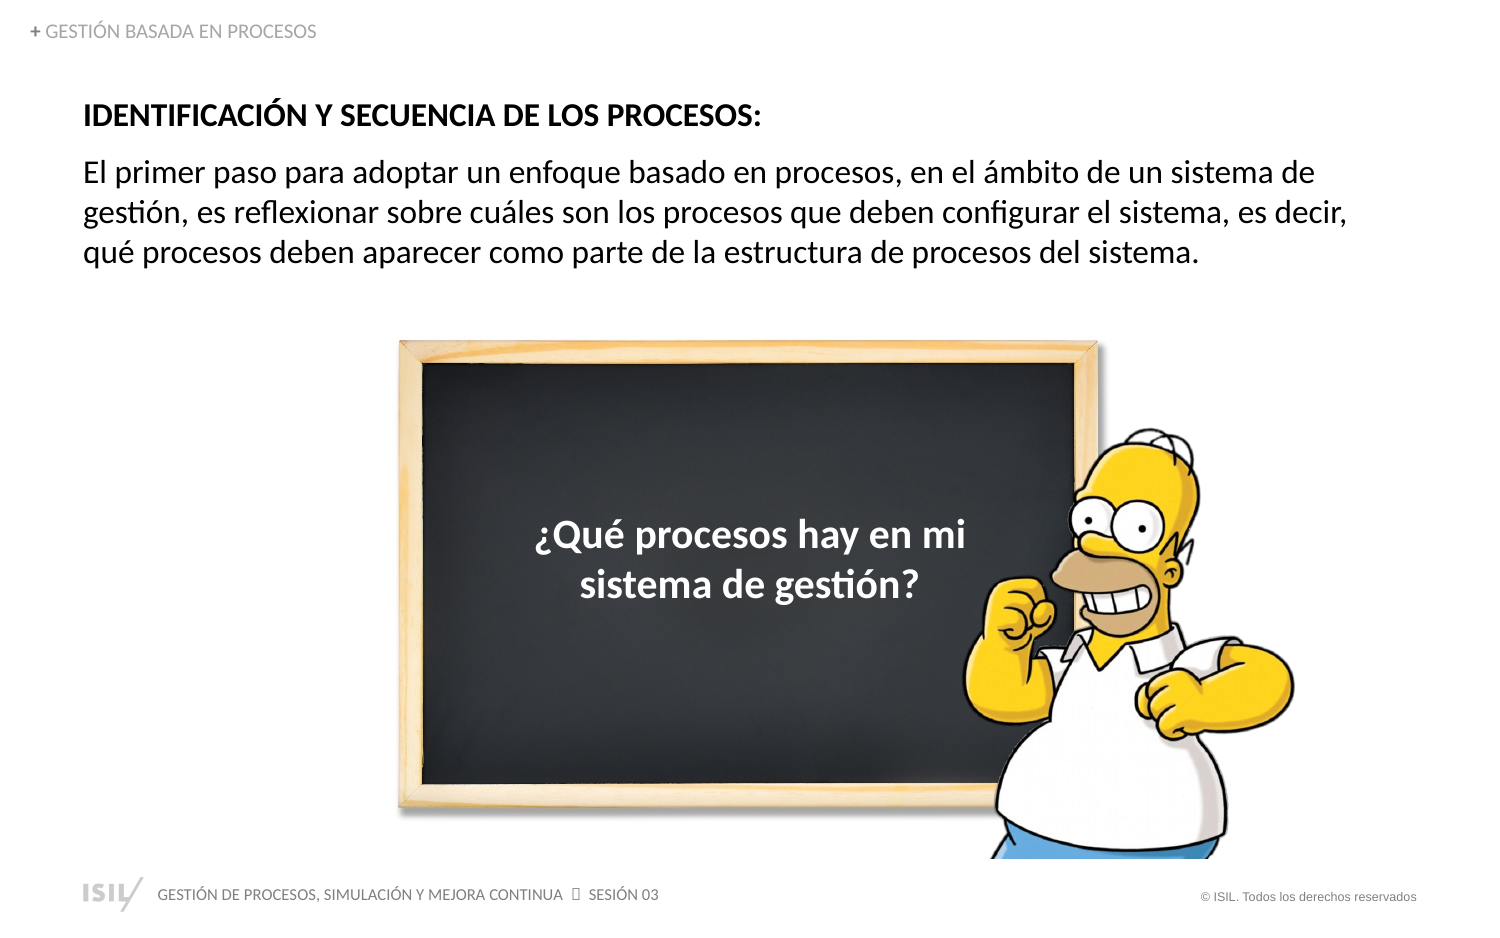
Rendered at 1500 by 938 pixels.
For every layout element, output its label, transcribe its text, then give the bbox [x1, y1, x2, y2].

text_box + GESTIÓN BASADA EN PROCESOS [30, 20, 429, 44]
text_box IDENTIFICACIÓN Y SECUENCIA DE LOS PROCESOS: [83, 93, 1379, 134]
text_box El primer paso para adoptar un enfoque basado en procesos, en el ámbito de un sistema de gestión, es reflexionar sobre cuáles son los procesos que deben configurar el sistema, es decir, qué procesos deben aparecer como parte de la estructura de procesos del sistema. [83, 150, 1379, 271]
picture [378, 314, 1297, 859]
